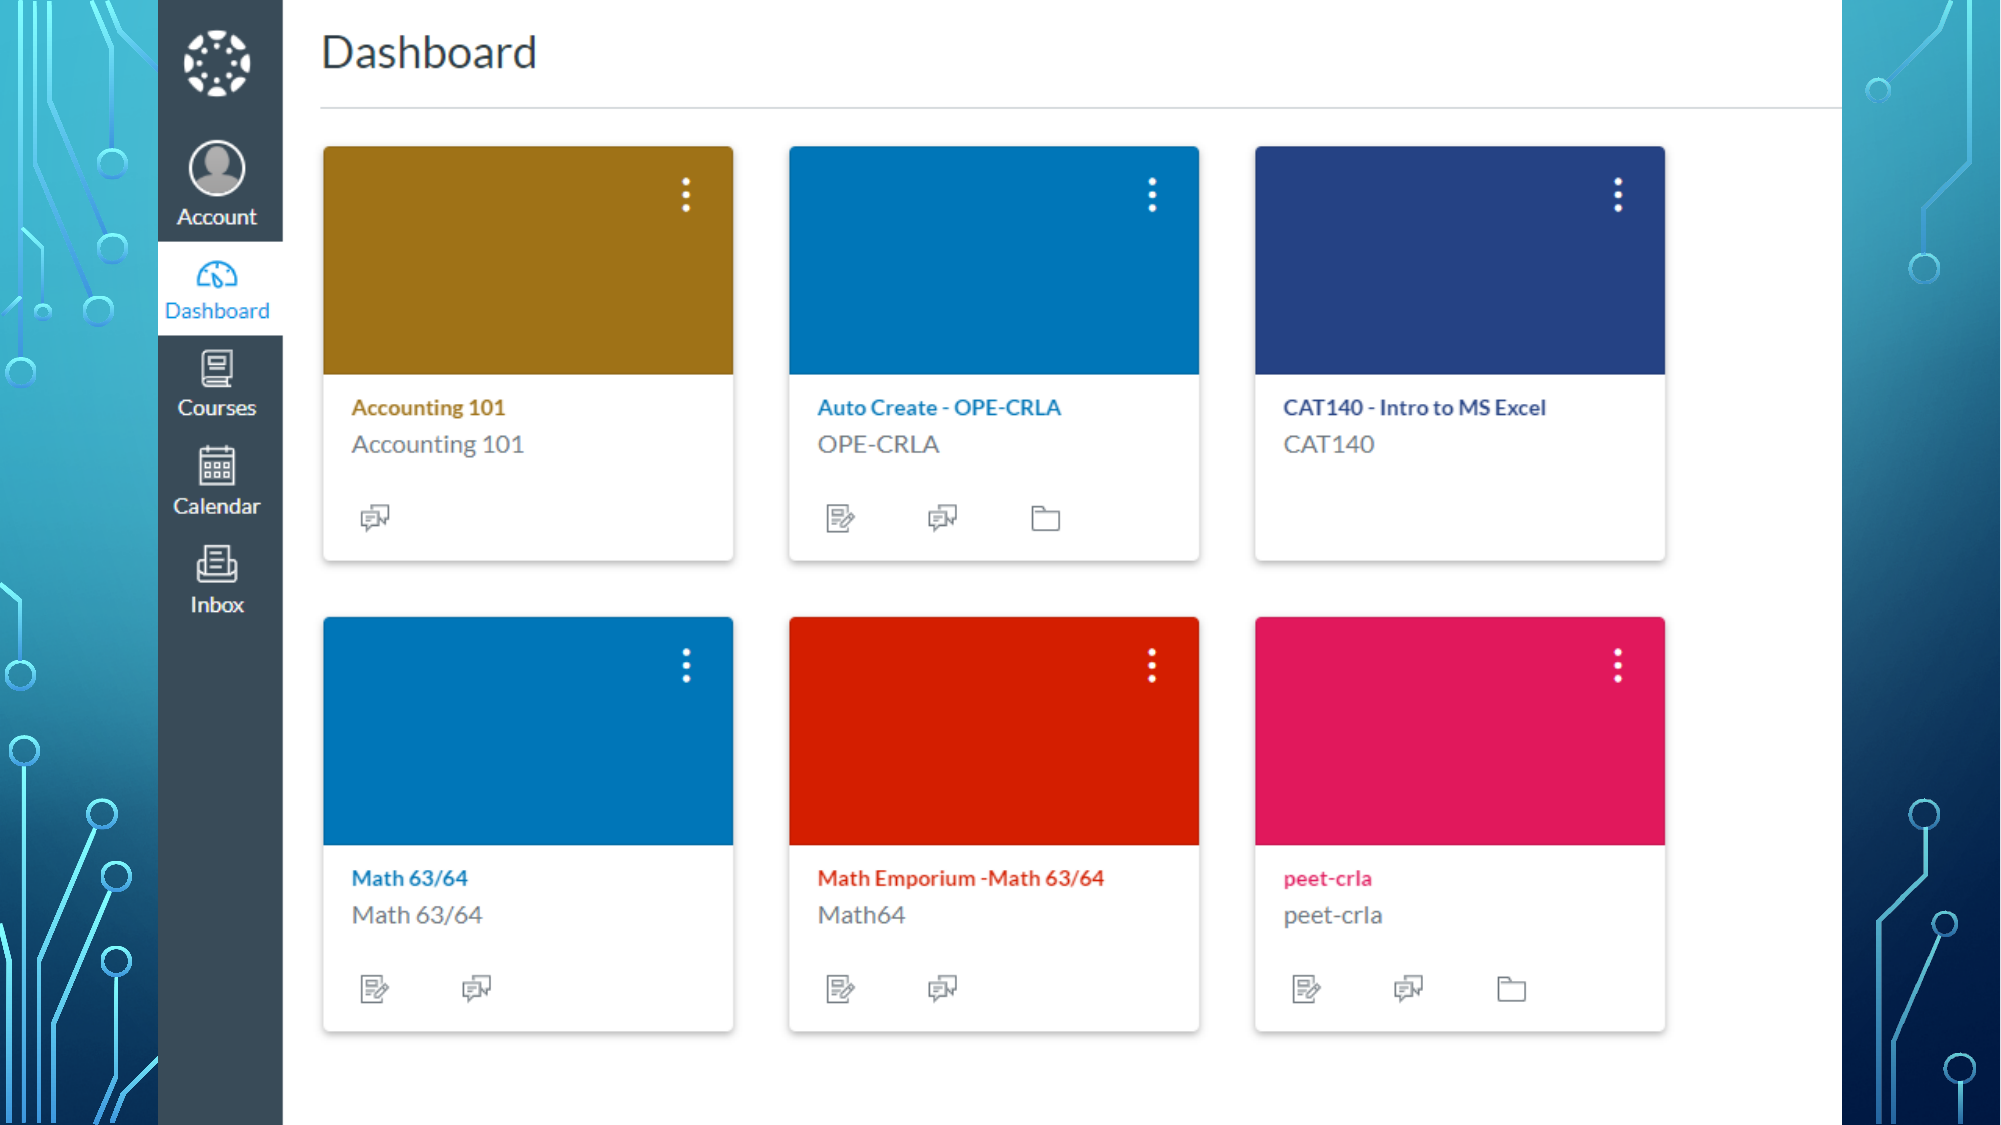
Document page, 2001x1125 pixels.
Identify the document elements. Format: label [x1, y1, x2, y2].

picture [158, 0, 1842, 1125]
